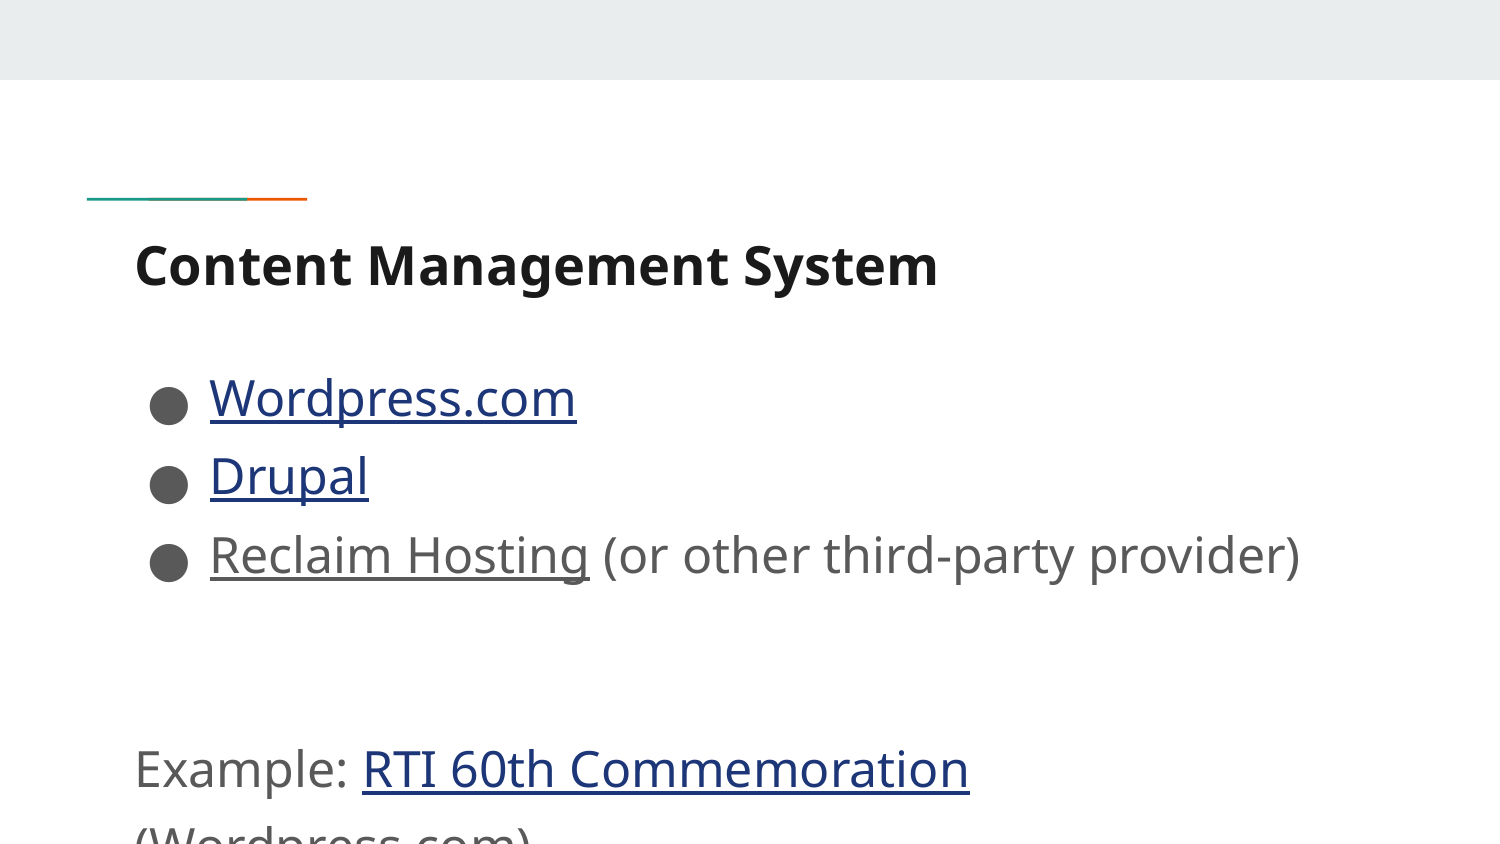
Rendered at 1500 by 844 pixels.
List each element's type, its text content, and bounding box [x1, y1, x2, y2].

list Wordpress.com Drupal Reclaim Hosting (or other third-party provider) Example: RTI 60th Commemoration (Wordpress.com) [119, 341, 1381, 797]
title Content Management System [119, 216, 1381, 305]
